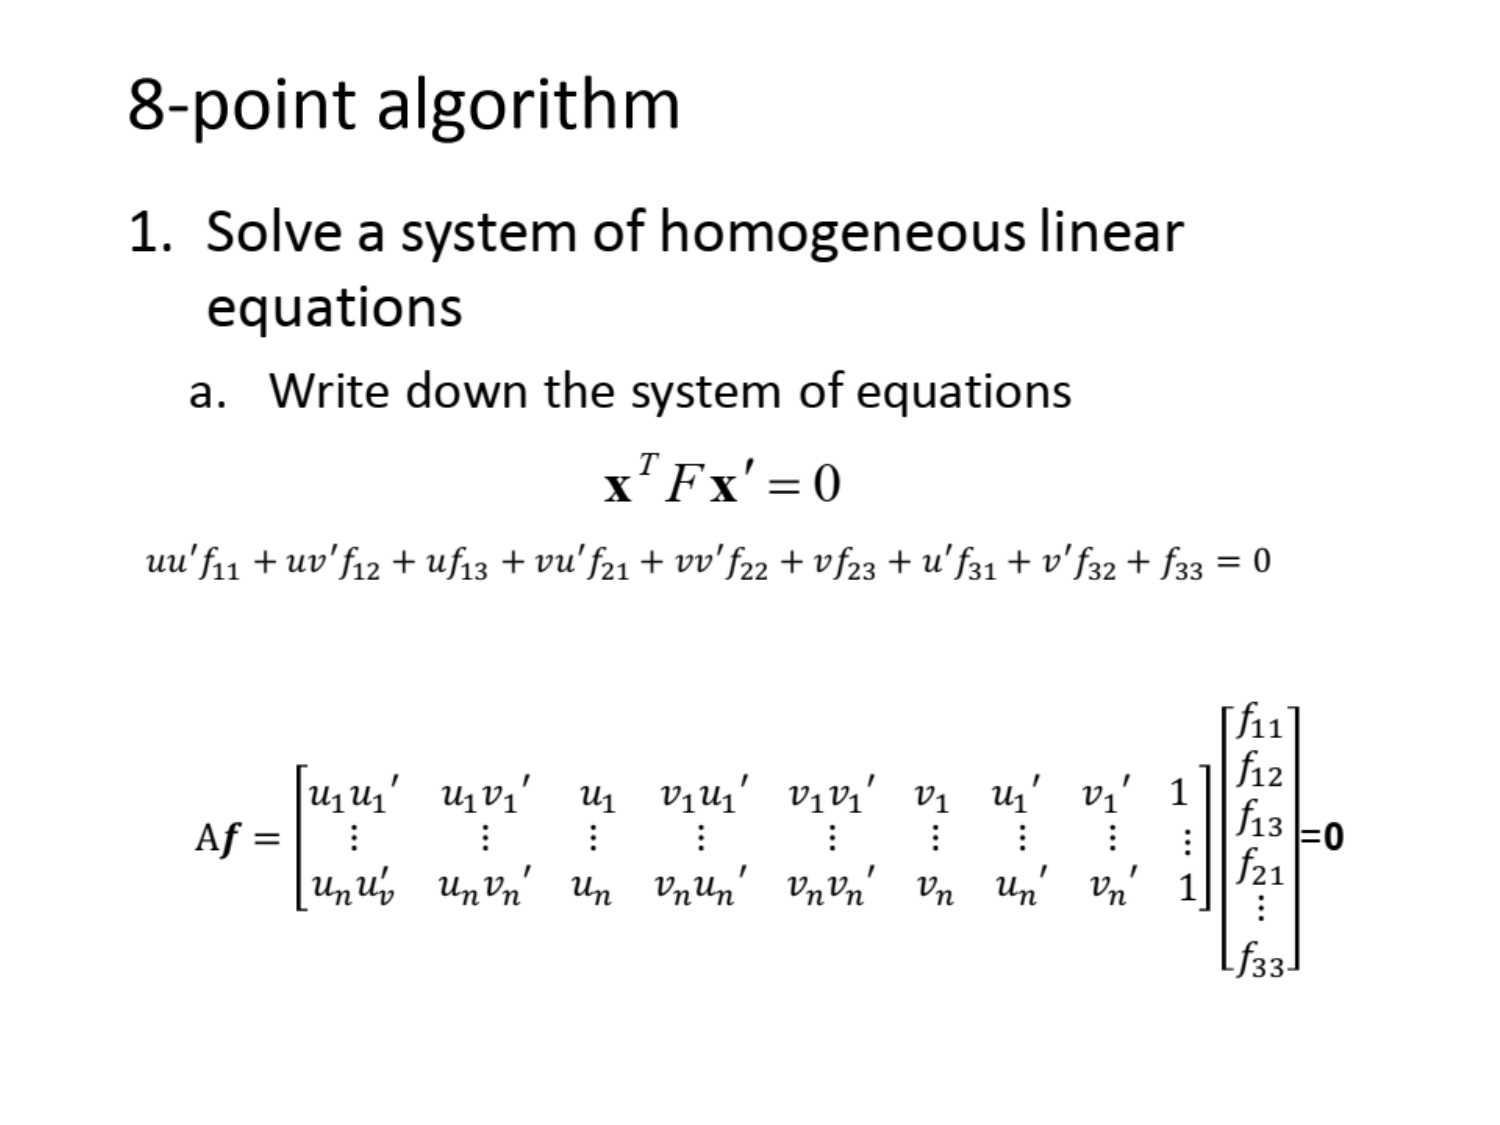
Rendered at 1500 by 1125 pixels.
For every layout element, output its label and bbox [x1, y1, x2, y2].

picture [41, 31, 1458, 1094]
